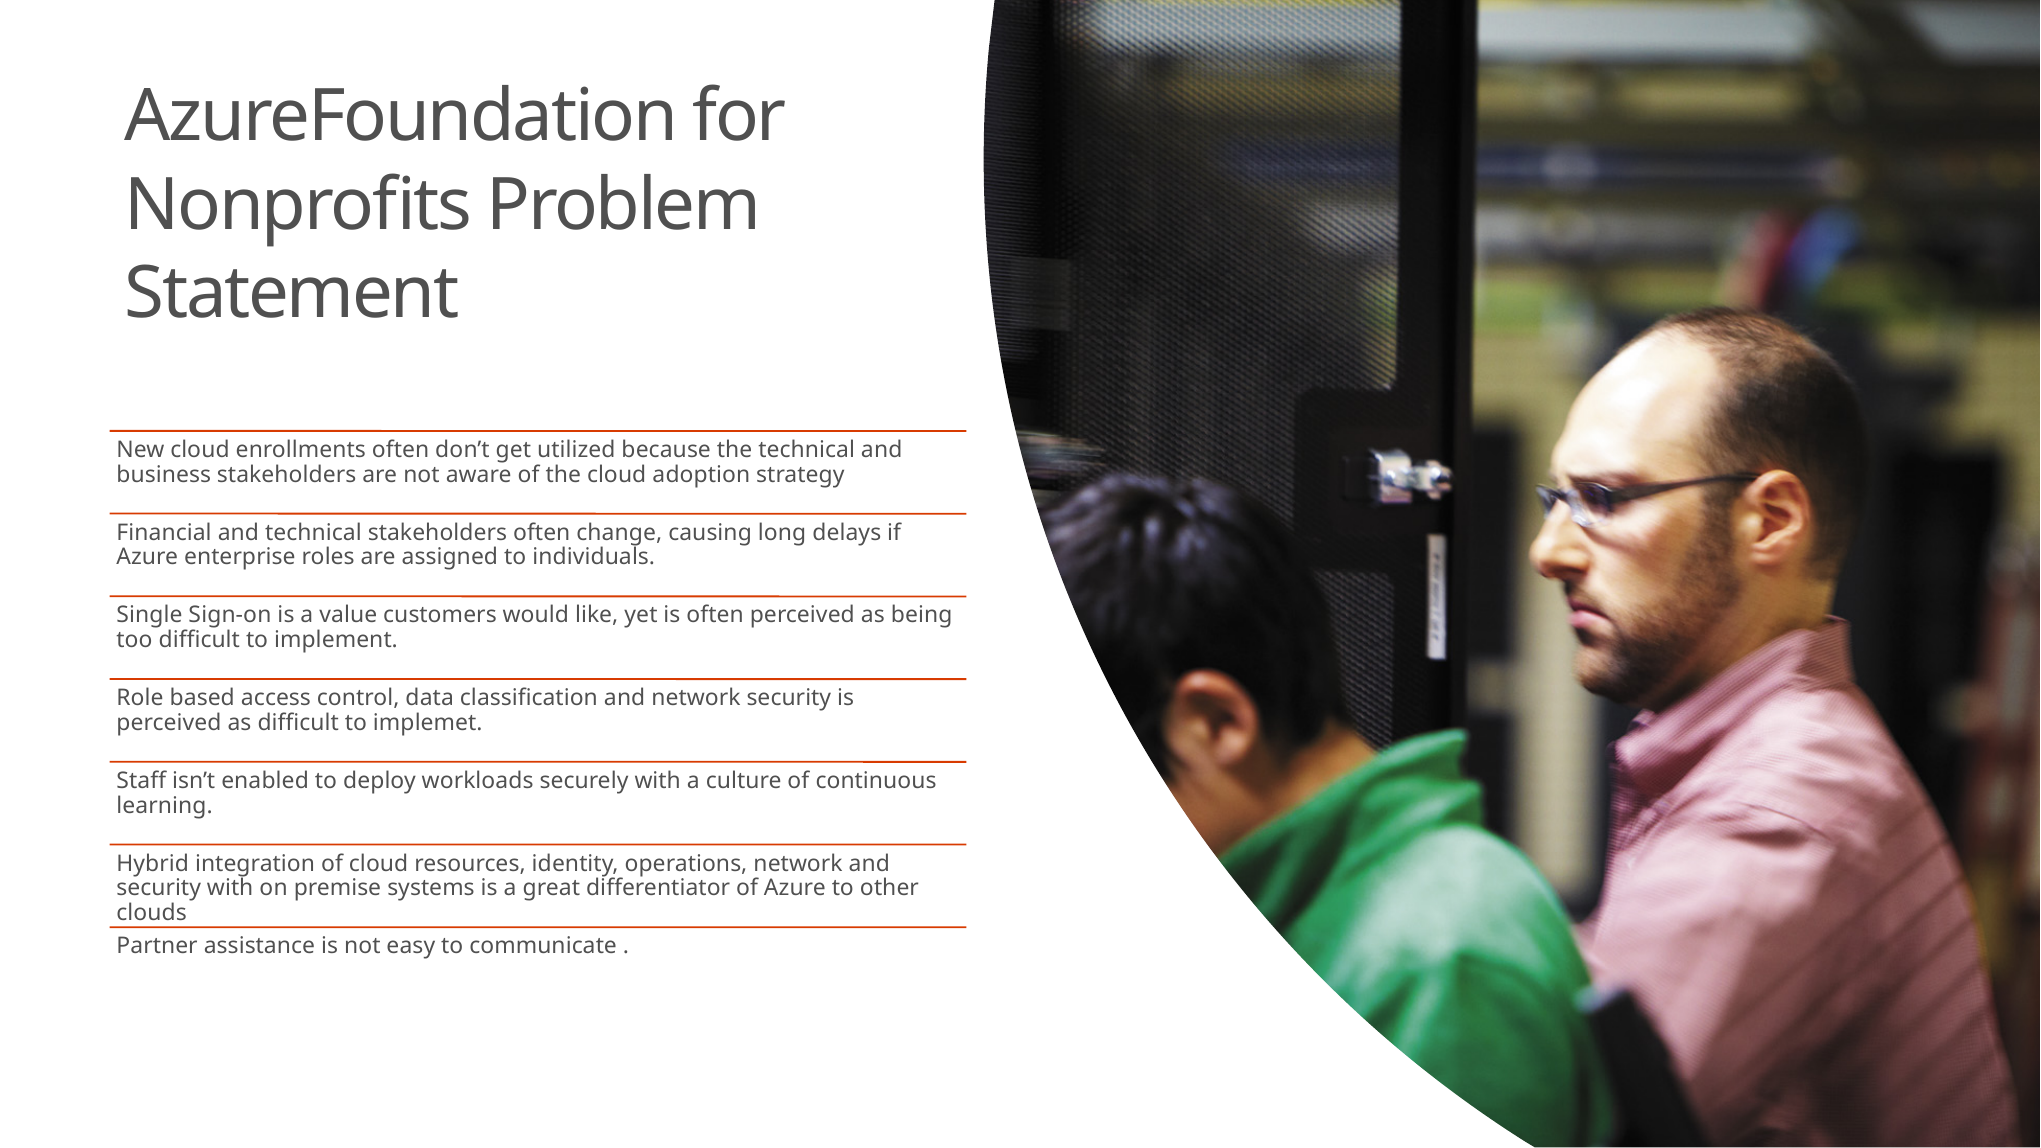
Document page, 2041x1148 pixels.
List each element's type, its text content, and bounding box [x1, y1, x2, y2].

title AzureFoundation for Nonprofits Problem Statement [109, 61, 967, 345]
picture [983, 0, 2041, 1148]
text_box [109, 430, 967, 1011]
